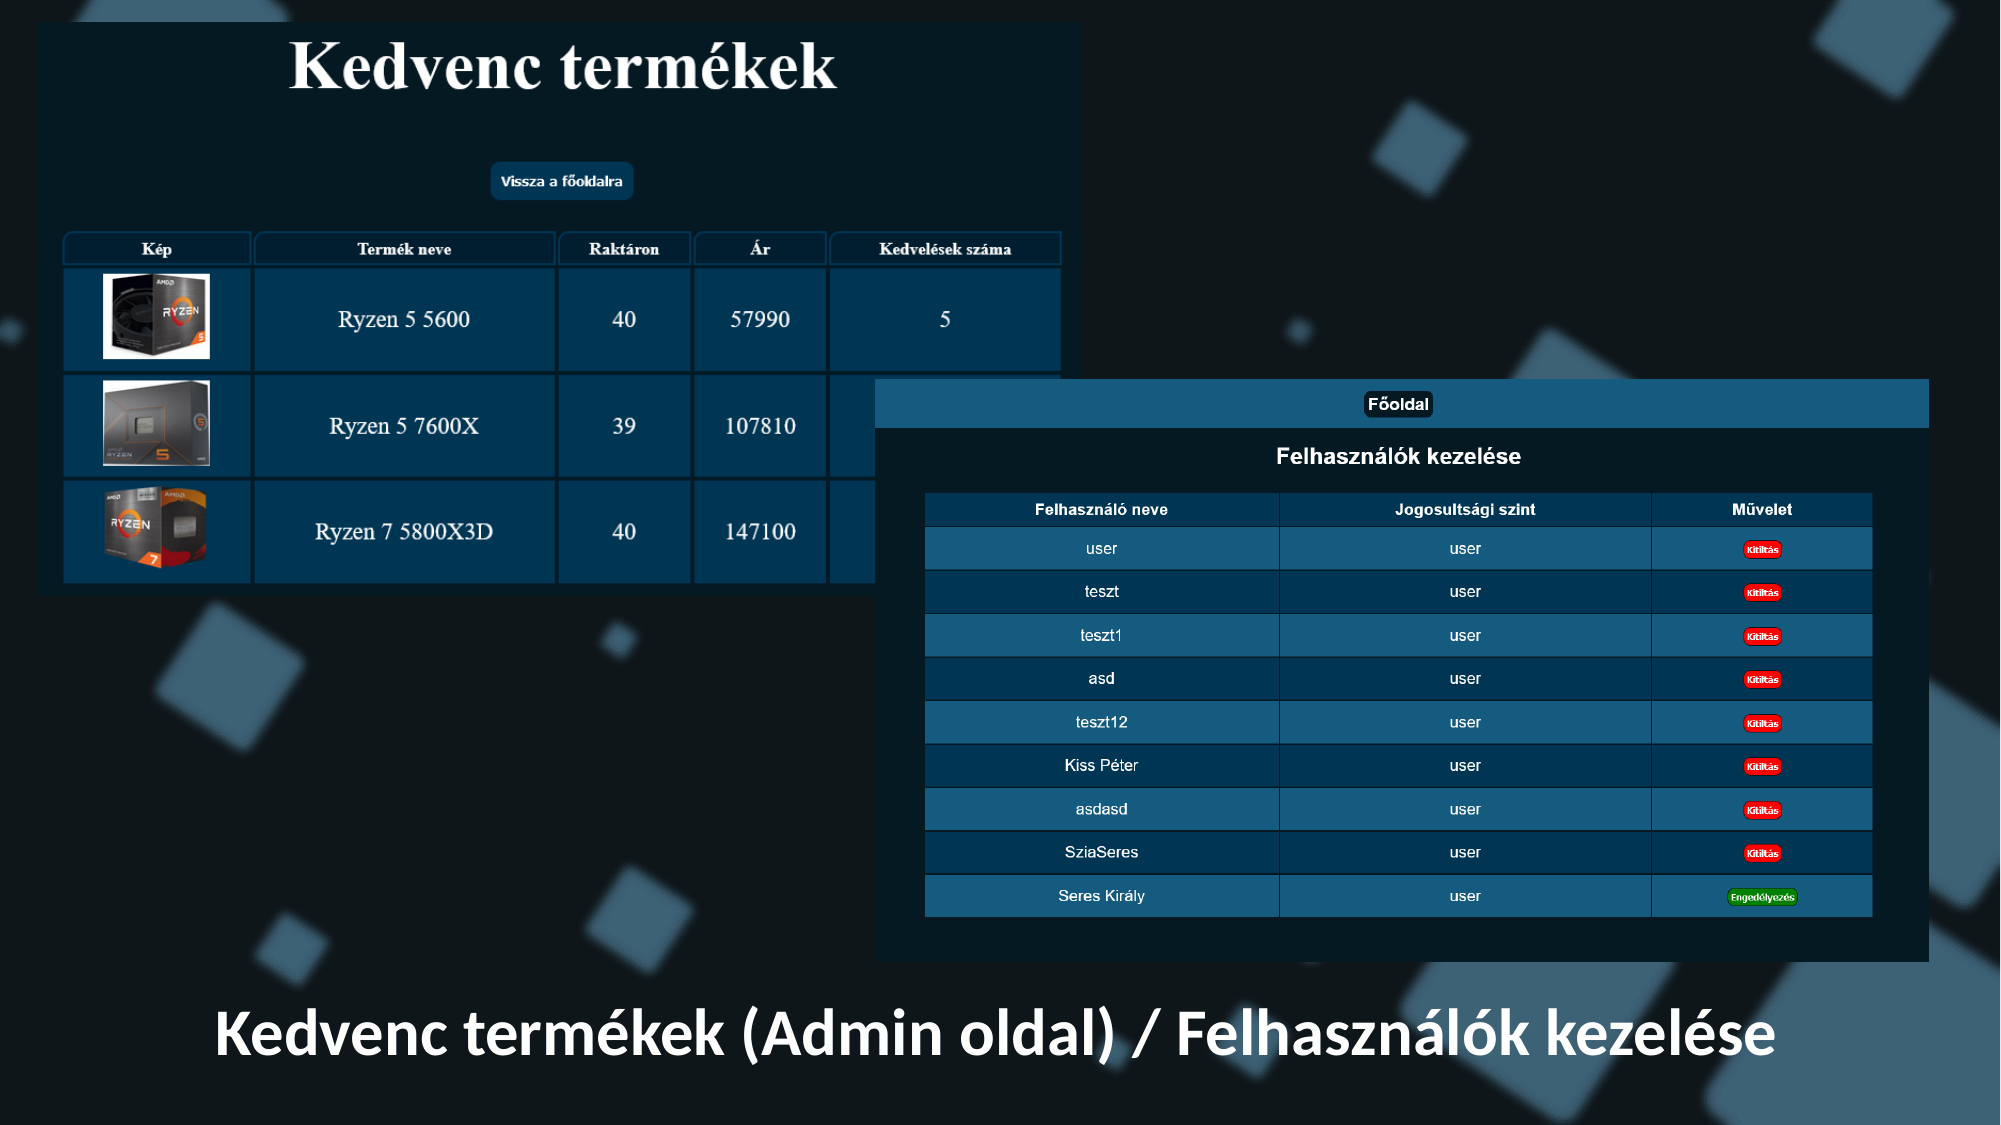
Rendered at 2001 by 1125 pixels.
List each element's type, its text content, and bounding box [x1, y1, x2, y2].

picture [0, 0, 2001, 1125]
text_box Kedvenc termékek (Admin oldal) / Felhasználók kezelése [38, 981, 1956, 1077]
